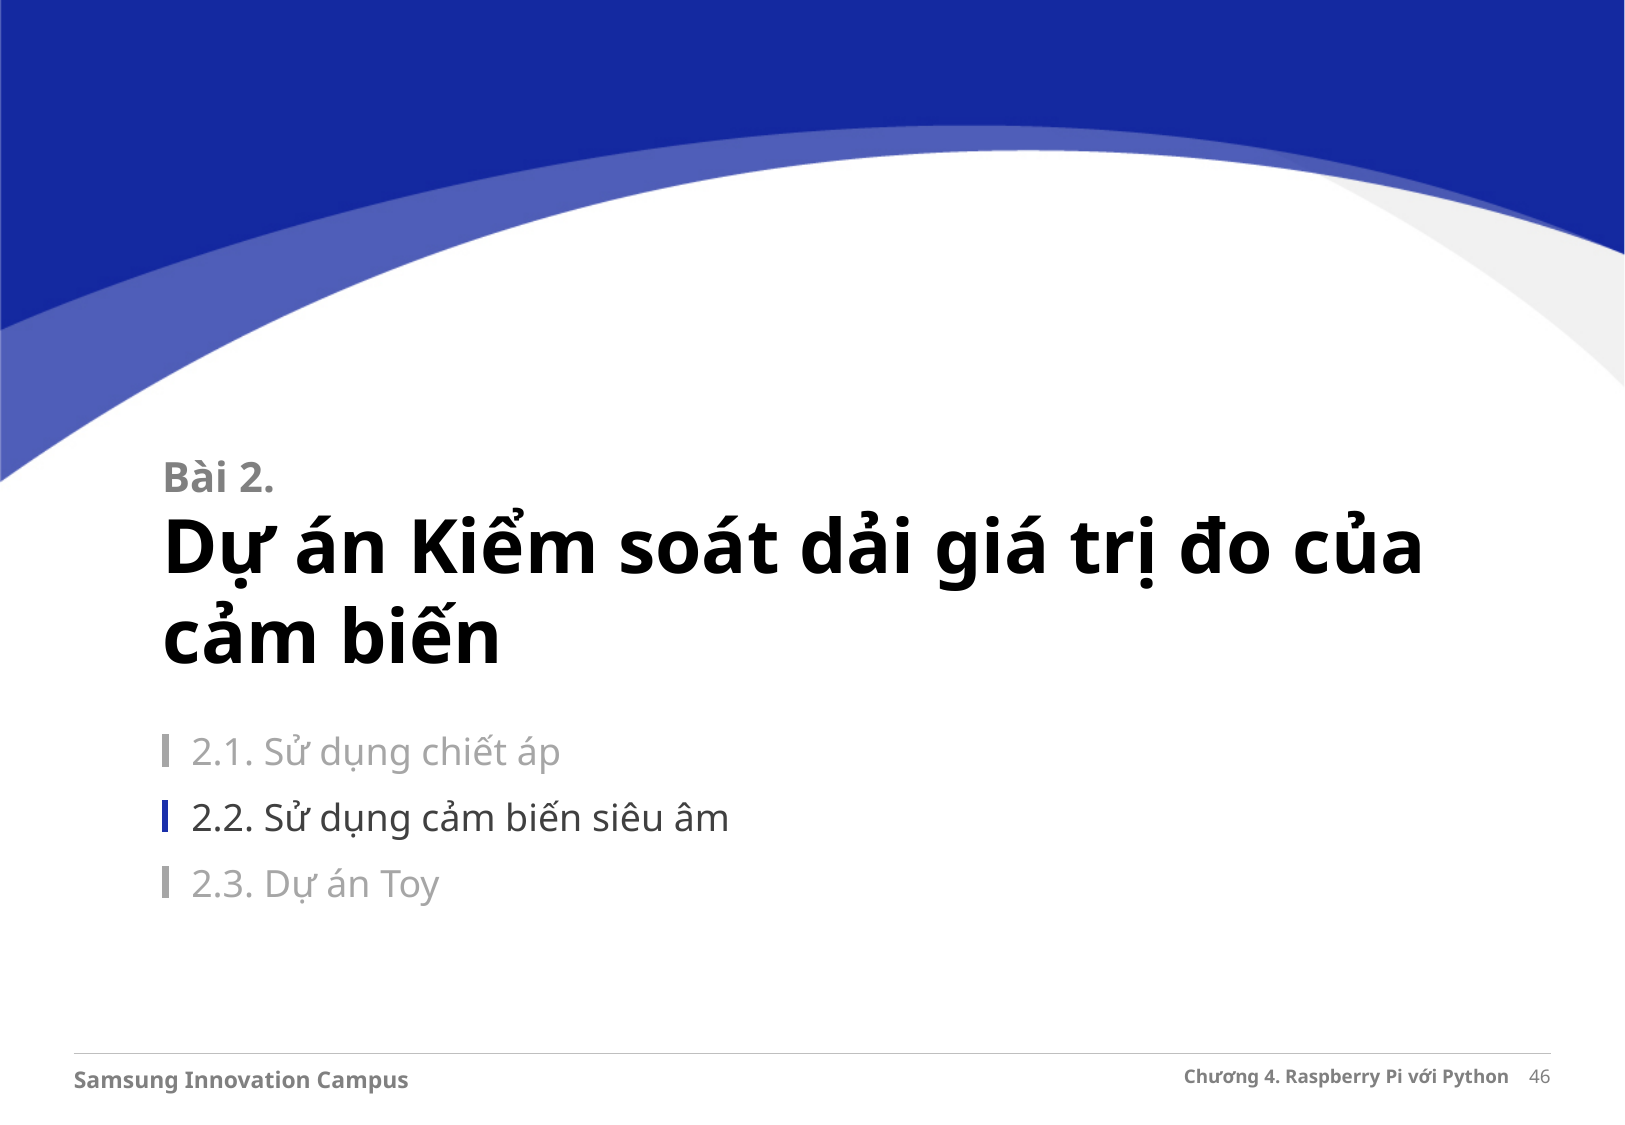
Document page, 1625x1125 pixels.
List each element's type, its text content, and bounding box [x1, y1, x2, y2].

text_box Dự án Kiểm soát dải giá trị đo của cảm biến [161, 497, 1532, 680]
text_box Bài 2. [161, 450, 1062, 502]
text_box 2.1. Sử dụng chiết áp 2.2. Sử dụng cảm biến siêu âm 2.3. Dự án Toy [161, 727, 1372, 906]
picture [0, 0, 1625, 1125]
